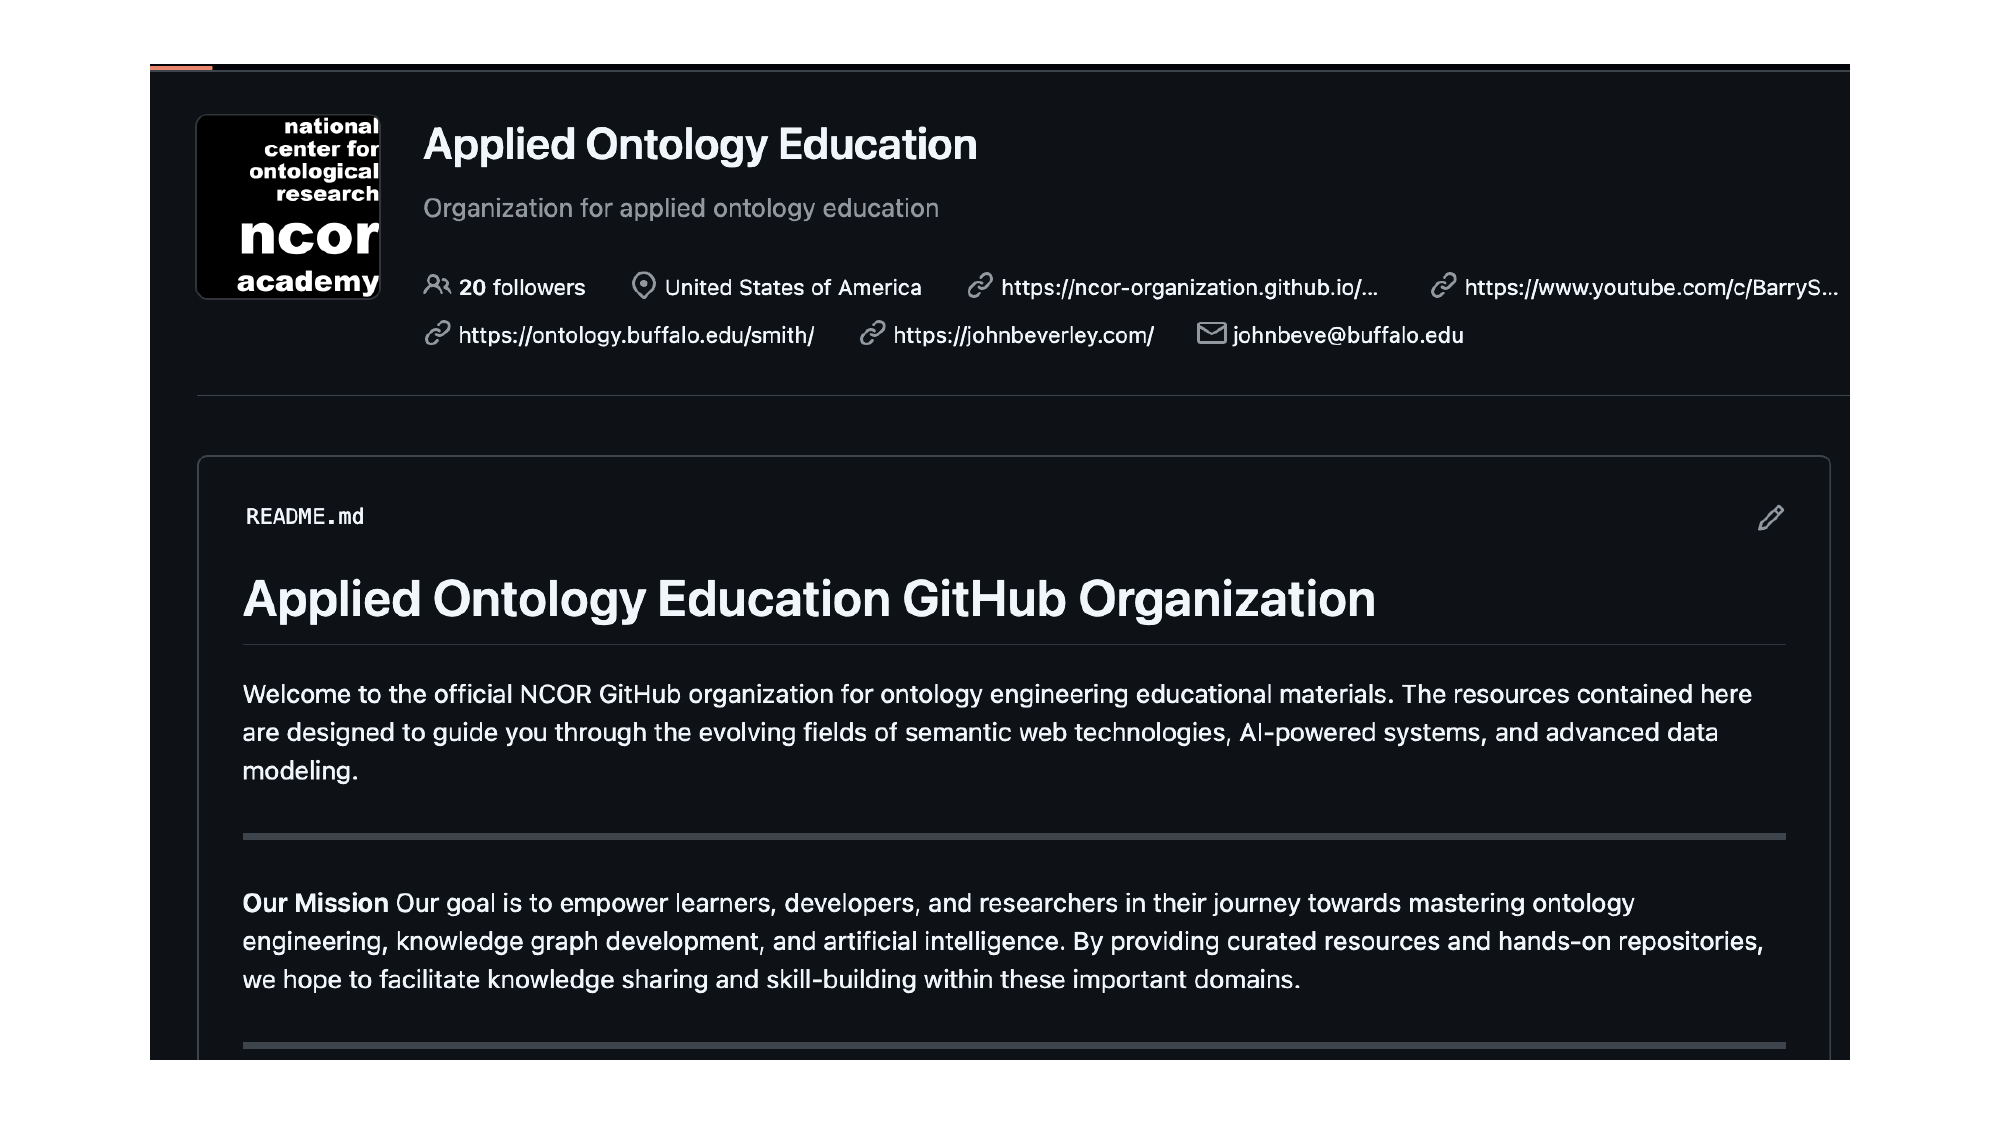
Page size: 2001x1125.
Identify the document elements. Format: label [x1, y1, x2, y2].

list [150, 64, 1850, 1061]
